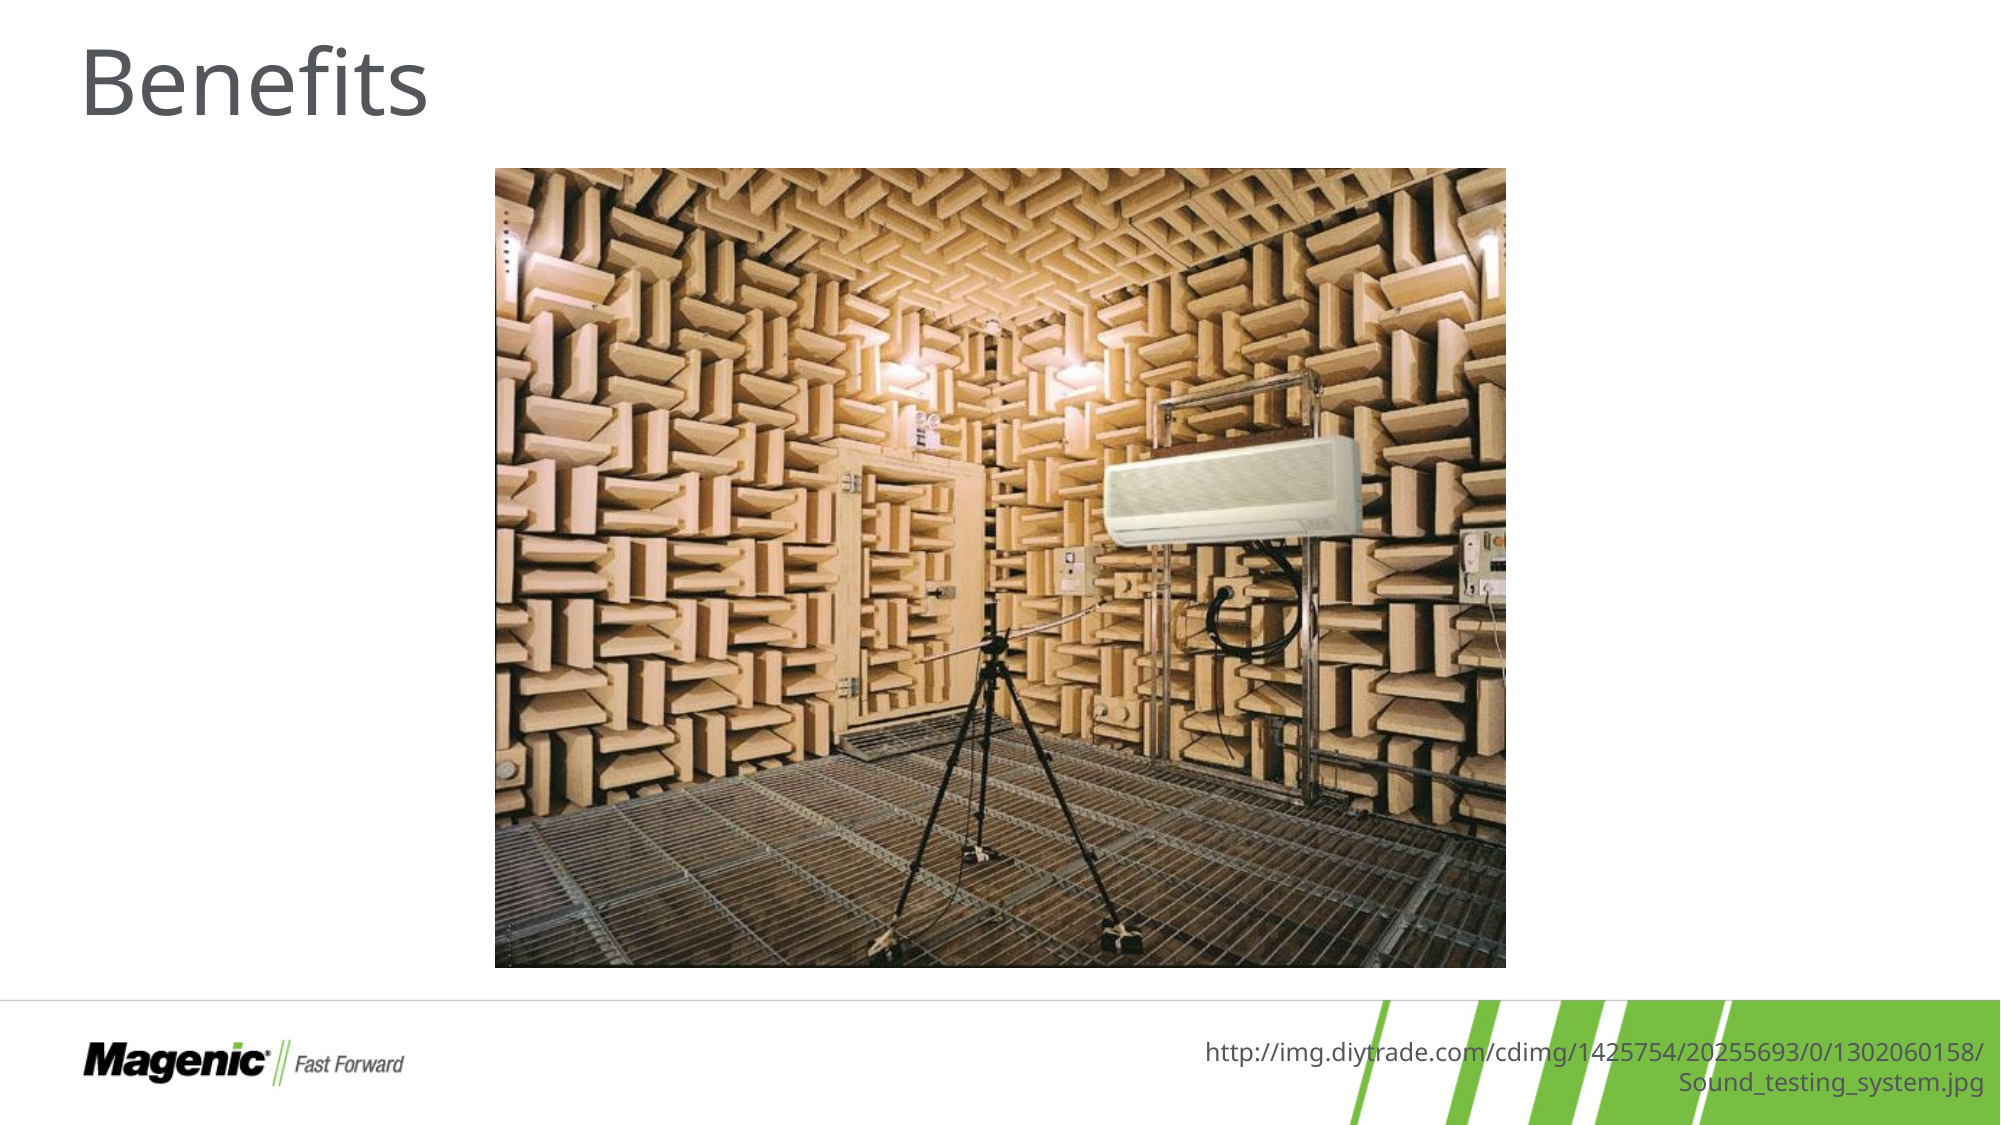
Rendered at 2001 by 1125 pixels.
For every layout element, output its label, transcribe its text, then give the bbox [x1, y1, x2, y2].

picture [0, 0, 2001, 1125]
text_box http://img.diytrade.com/cdimg/1425754/20255693/0/1302060158/Sound_testing_system.jpg [920, 1029, 2000, 1104]
title Benefits [63, 41, 1938, 131]
